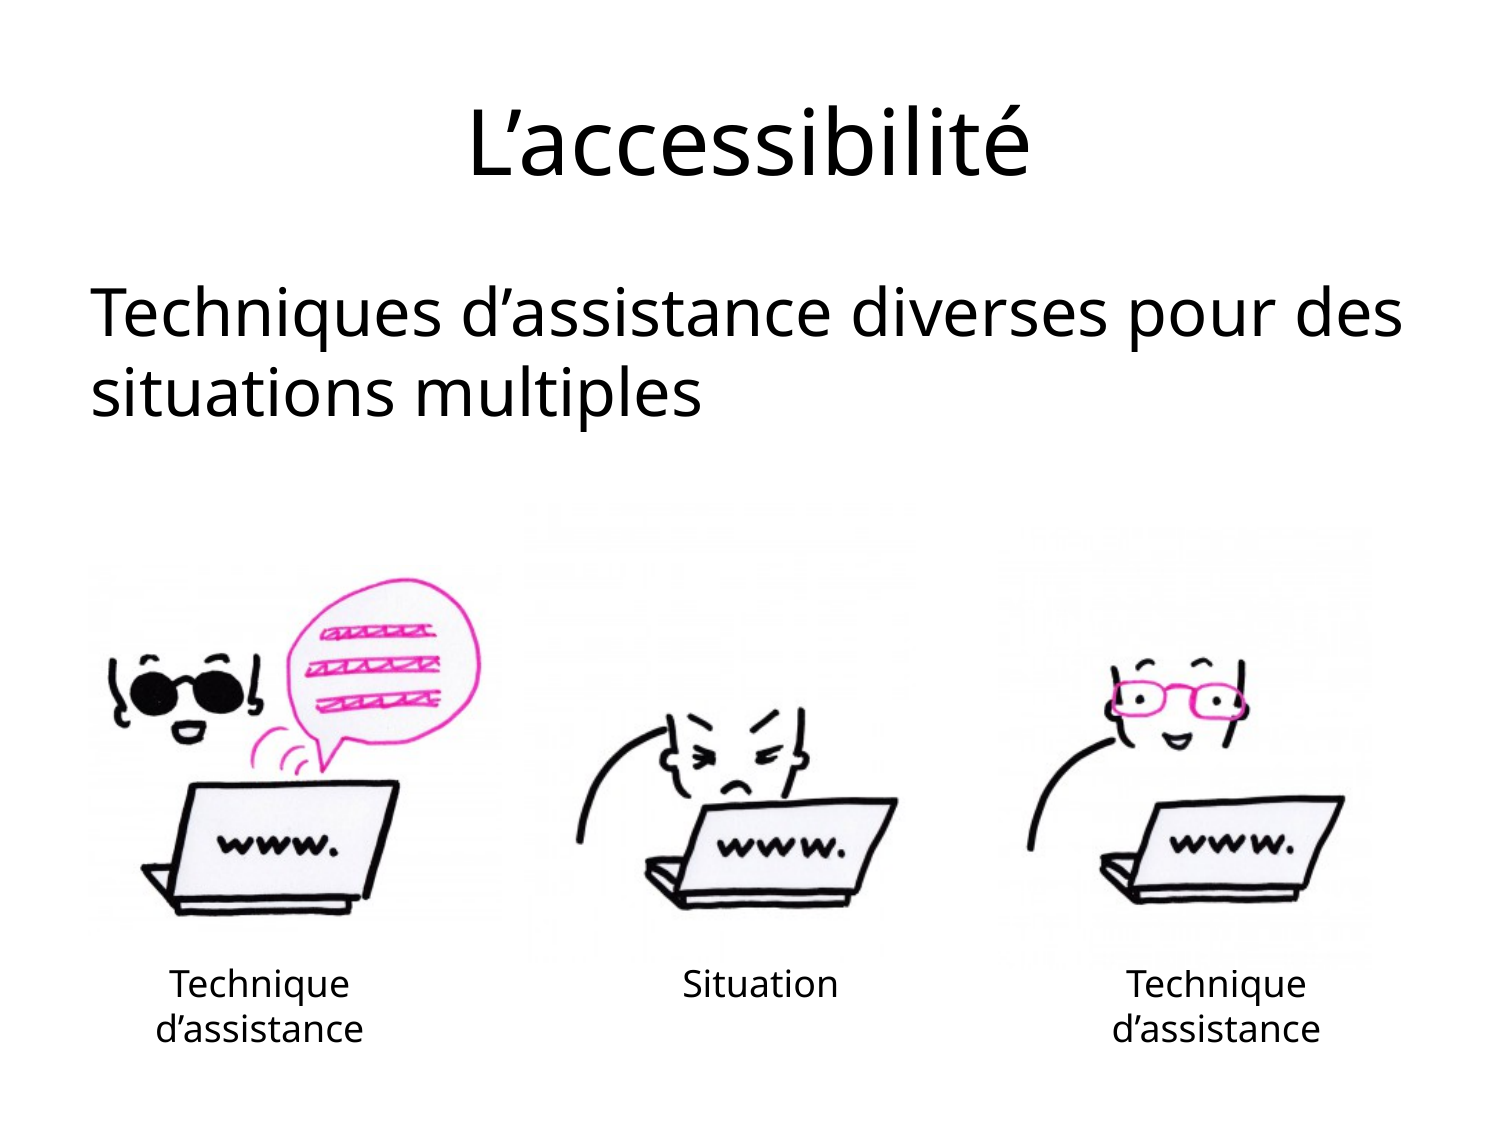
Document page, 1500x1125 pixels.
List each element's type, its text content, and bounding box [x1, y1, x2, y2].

picture [88, 564, 503, 937]
picture [997, 526, 1372, 970]
picture [524, 503, 916, 964]
text_box Technique d’assistance [1009, 952, 1424, 1059]
title L’accessibilité [75, 45, 1425, 233]
list Techniques d’assistance diverses pour des situations multiples [75, 262, 1425, 1005]
text_box Technique d’assistance [100, 952, 420, 1059]
text_box Situation [642, 973, 879, 1013]
